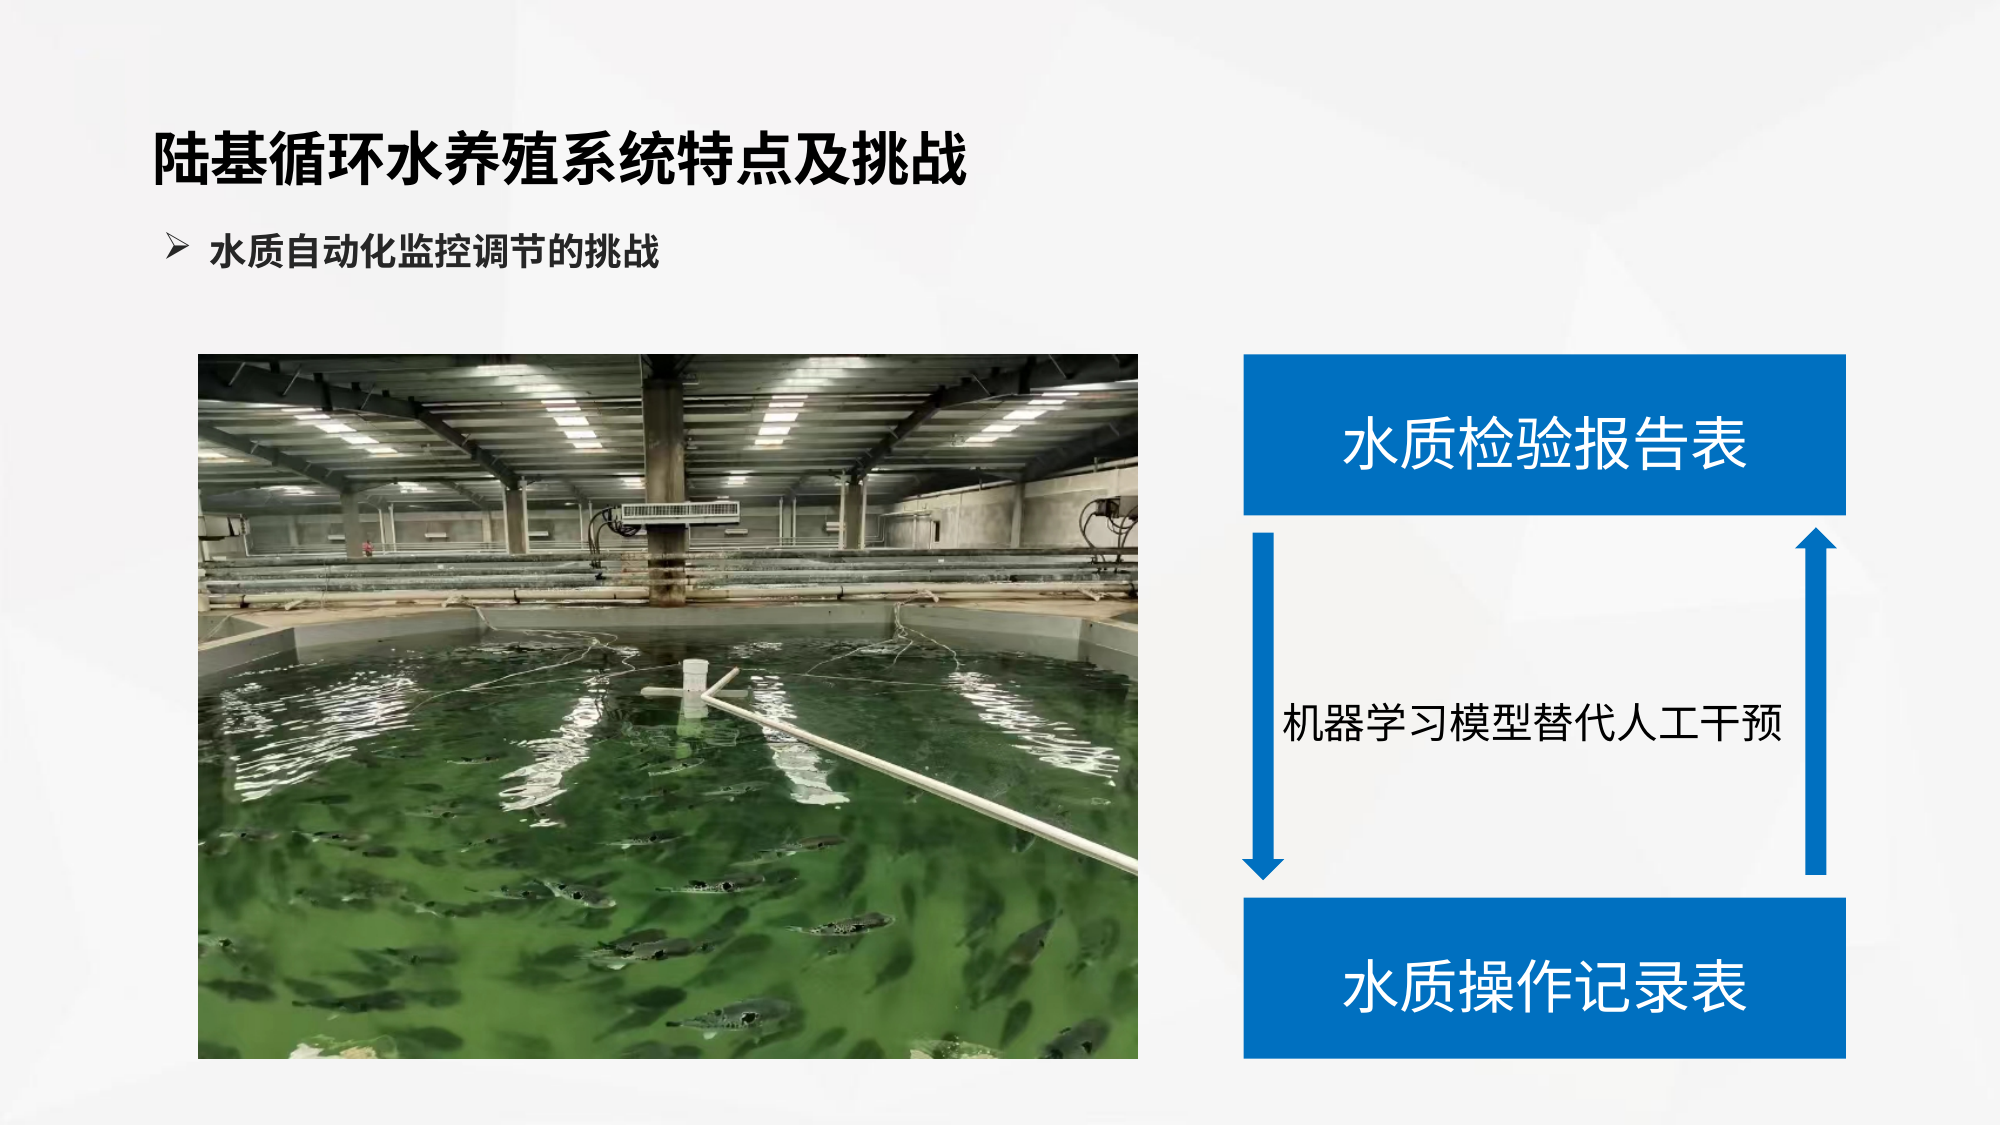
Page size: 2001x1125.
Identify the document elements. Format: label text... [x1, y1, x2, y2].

list 陆基循环水养殖系统特点及挑战 [137, 114, 1244, 196]
picture [0, 0, 2000, 1125]
text_box [1240, 530, 1287, 883]
text_box 水质自动化监控调节的挑战 [148, 221, 985, 281]
text_box [1792, 525, 1839, 877]
text_box 水质操作记录表 [1242, 895, 1848, 1061]
text_box 机器学习模型替代人工干预 [1276, 689, 1803, 755]
text_box 水质检验报告表 [1242, 352, 1848, 517]
